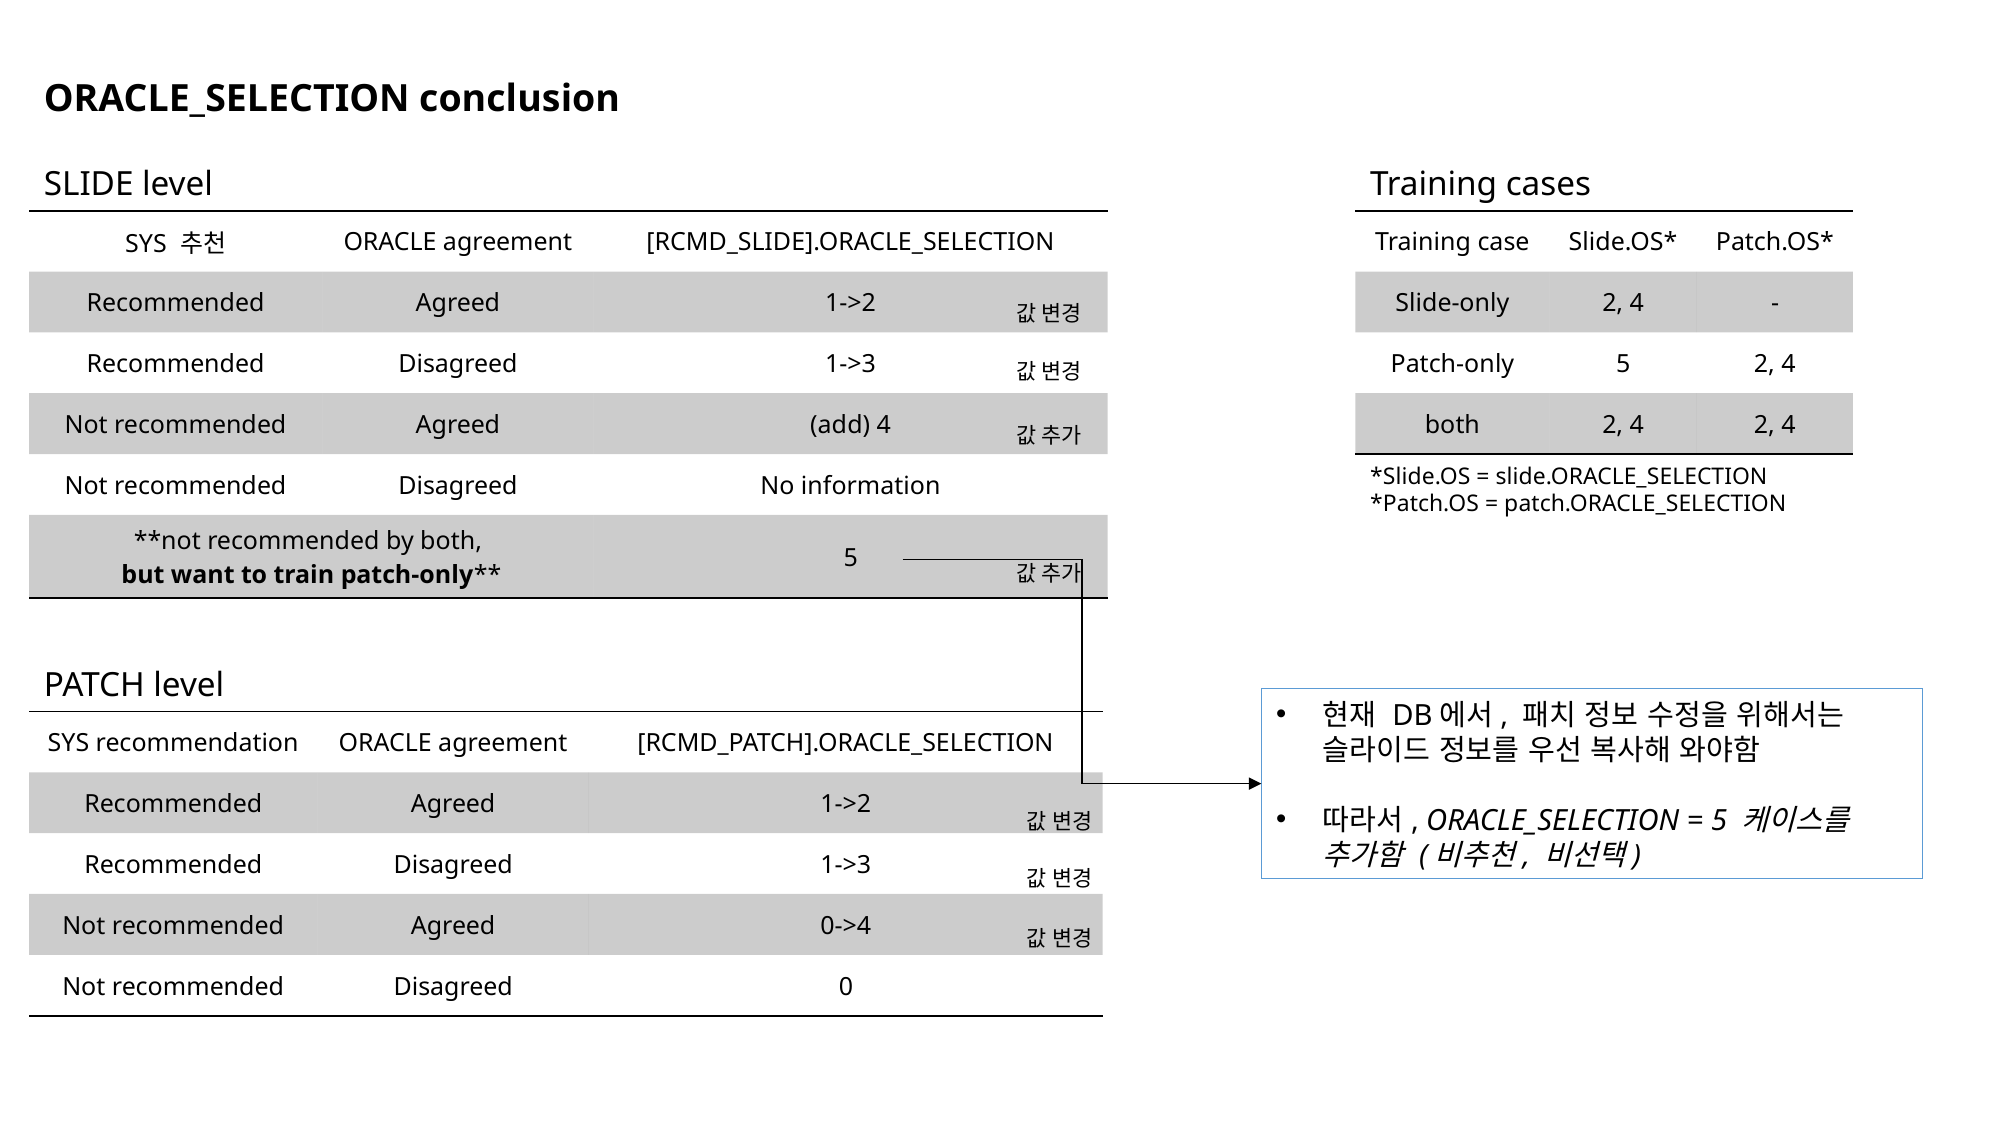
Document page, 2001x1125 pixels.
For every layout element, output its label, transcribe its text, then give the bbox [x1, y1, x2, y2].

table_cell Not recommended [29, 894, 318, 955]
table_cell Recommended [29, 272, 322, 332]
table_cell (add) 4 [594, 393, 1108, 454]
table_header Slide.OS* [1549, 212, 1697, 272]
table_cell Patch-only [1355, 332, 1549, 393]
table_cell 1->2 [594, 272, 1108, 332]
text_box 현재 DB에서, 패치 정보 수정을 위해서는 슬라이드 정보를 우선 복사해 와야함 따라서, ORACLE_SELECTION = 5 케이스를 추가함 (비추천, 비선택) [1261, 688, 1923, 879]
table_cell No information [594, 454, 1108, 515]
table_cell 2, 4 [1697, 393, 1853, 453]
table_cell 1->3 [594, 332, 1108, 393]
table_cell Recommended [29, 772, 318, 833]
table_cell 0 [589, 955, 1103, 1015]
table_cell Disagreed [322, 454, 594, 515]
table_header SYS recommendation [29, 712, 318, 772]
text_box 값 추가 [1001, 552, 1188, 558]
text_box 값 추가 [1001, 414, 1273, 456]
table_cell 5 [594, 515, 1108, 597]
table_cell 2, 4 [1549, 272, 1697, 332]
table_header [RCMD_PATCH].ORACLE_SELECTION [589, 712, 902, 772]
table_cell Agreed [322, 393, 594, 454]
table_header ORACLE agreement [322, 212, 594, 272]
table_cell Not recommended [29, 454, 322, 515]
table_cell Not recommended [29, 393, 322, 454]
table_cell 0->4 [589, 894, 1103, 955]
table_cell Not recommended [29, 955, 318, 1015]
text_box *Slide.OS = slide.ORACLE_SELECTION *Patch.OS = patch.ORACLE_SELECTION [1355, 454, 1853, 524]
table_cell Disagreed [322, 332, 594, 393]
table_cell 2, 4 [1697, 332, 1853, 393]
text_box PATCH level [29, 655, 710, 711]
table_header ORACLE agreement [318, 712, 589, 772]
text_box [902, 558, 1262, 781]
table_cell - [1697, 272, 1853, 332]
table_header SYS 추천 [29, 212, 322, 272]
table_cell Disagreed [318, 833, 589, 894]
text_box 값 변경 [1011, 916, 1284, 958]
table_cell both [1355, 393, 1549, 453]
table_cell **not recommended by both, but want to train patch-only** [29, 515, 594, 597]
table_cell Agreed [318, 894, 589, 955]
table_cell 1->2 [589, 772, 1103, 833]
table_cell Recommended [29, 833, 318, 894]
text_box 값 변경 [1001, 350, 1273, 392]
text_box Training cases [1355, 155, 1853, 210]
text_box 값 변경 [1011, 857, 1284, 899]
table_cell 1->3 [589, 833, 1103, 894]
table_cell 2, 4 [1549, 393, 1697, 453]
table_cell 5 [1549, 332, 1697, 393]
text_box ORACLE_SELECTION conclusion [29, 66, 710, 127]
table_cell Agreed [322, 272, 594, 332]
table_cell Slide-only [1355, 272, 1549, 332]
table_header Training case [1355, 212, 1549, 272]
table_cell Disagreed [318, 955, 589, 1015]
table_header [RCMD_SLIDE].ORACLE_SELECTION [594, 212, 1108, 272]
table_cell Recommended [29, 332, 322, 393]
text_box 값 변경 [1011, 800, 1284, 841]
text_box 값 변경 [1001, 292, 1273, 334]
table_cell Agreed [318, 772, 589, 833]
table_header Patch.OS* [1697, 212, 1853, 272]
text_box SLIDE level [29, 155, 710, 210]
